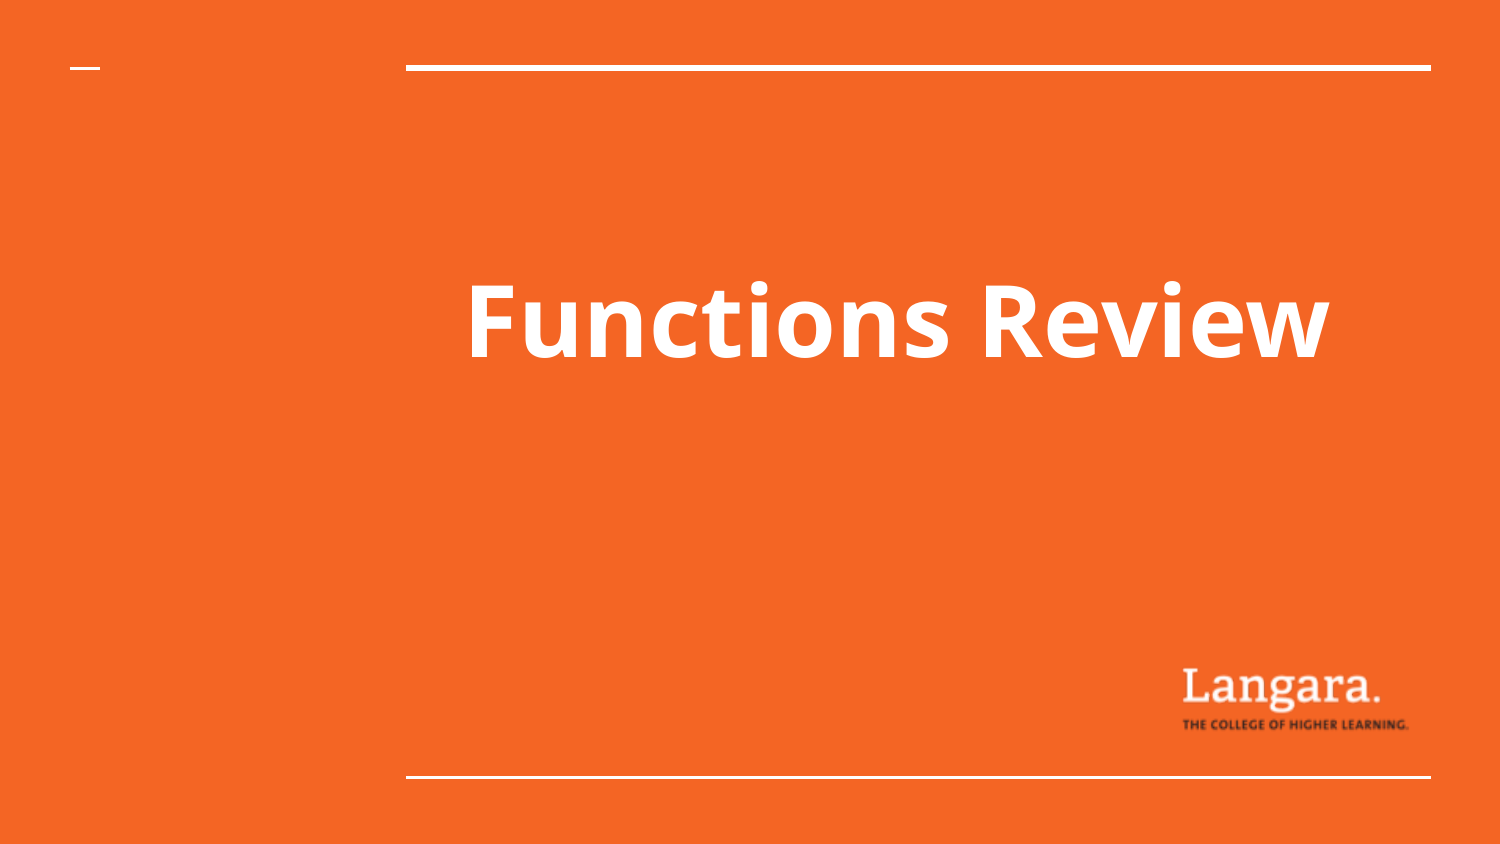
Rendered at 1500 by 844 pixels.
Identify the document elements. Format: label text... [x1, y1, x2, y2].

picture [1166, 650, 1428, 749]
title Functions Review [378, 242, 1417, 496]
